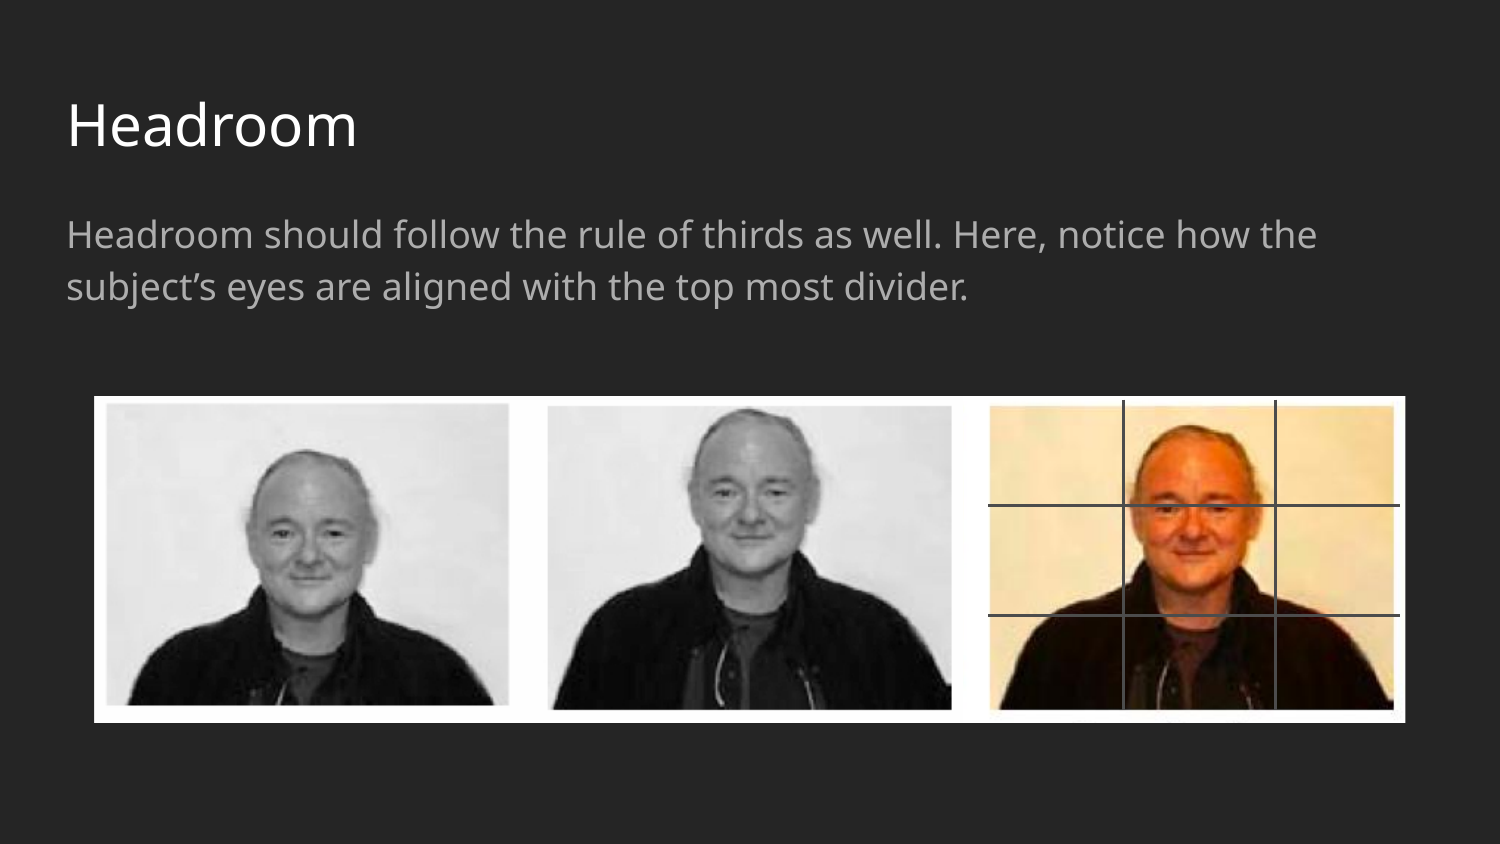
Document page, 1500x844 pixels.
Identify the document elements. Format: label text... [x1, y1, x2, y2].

title Headroom [51, 72, 1449, 167]
list Headroom should follow the rule of thirds as well. Here, notice how the subject’s eyes are aligned with the top most divider. [51, 189, 1449, 750]
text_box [94, 396, 1406, 723]
